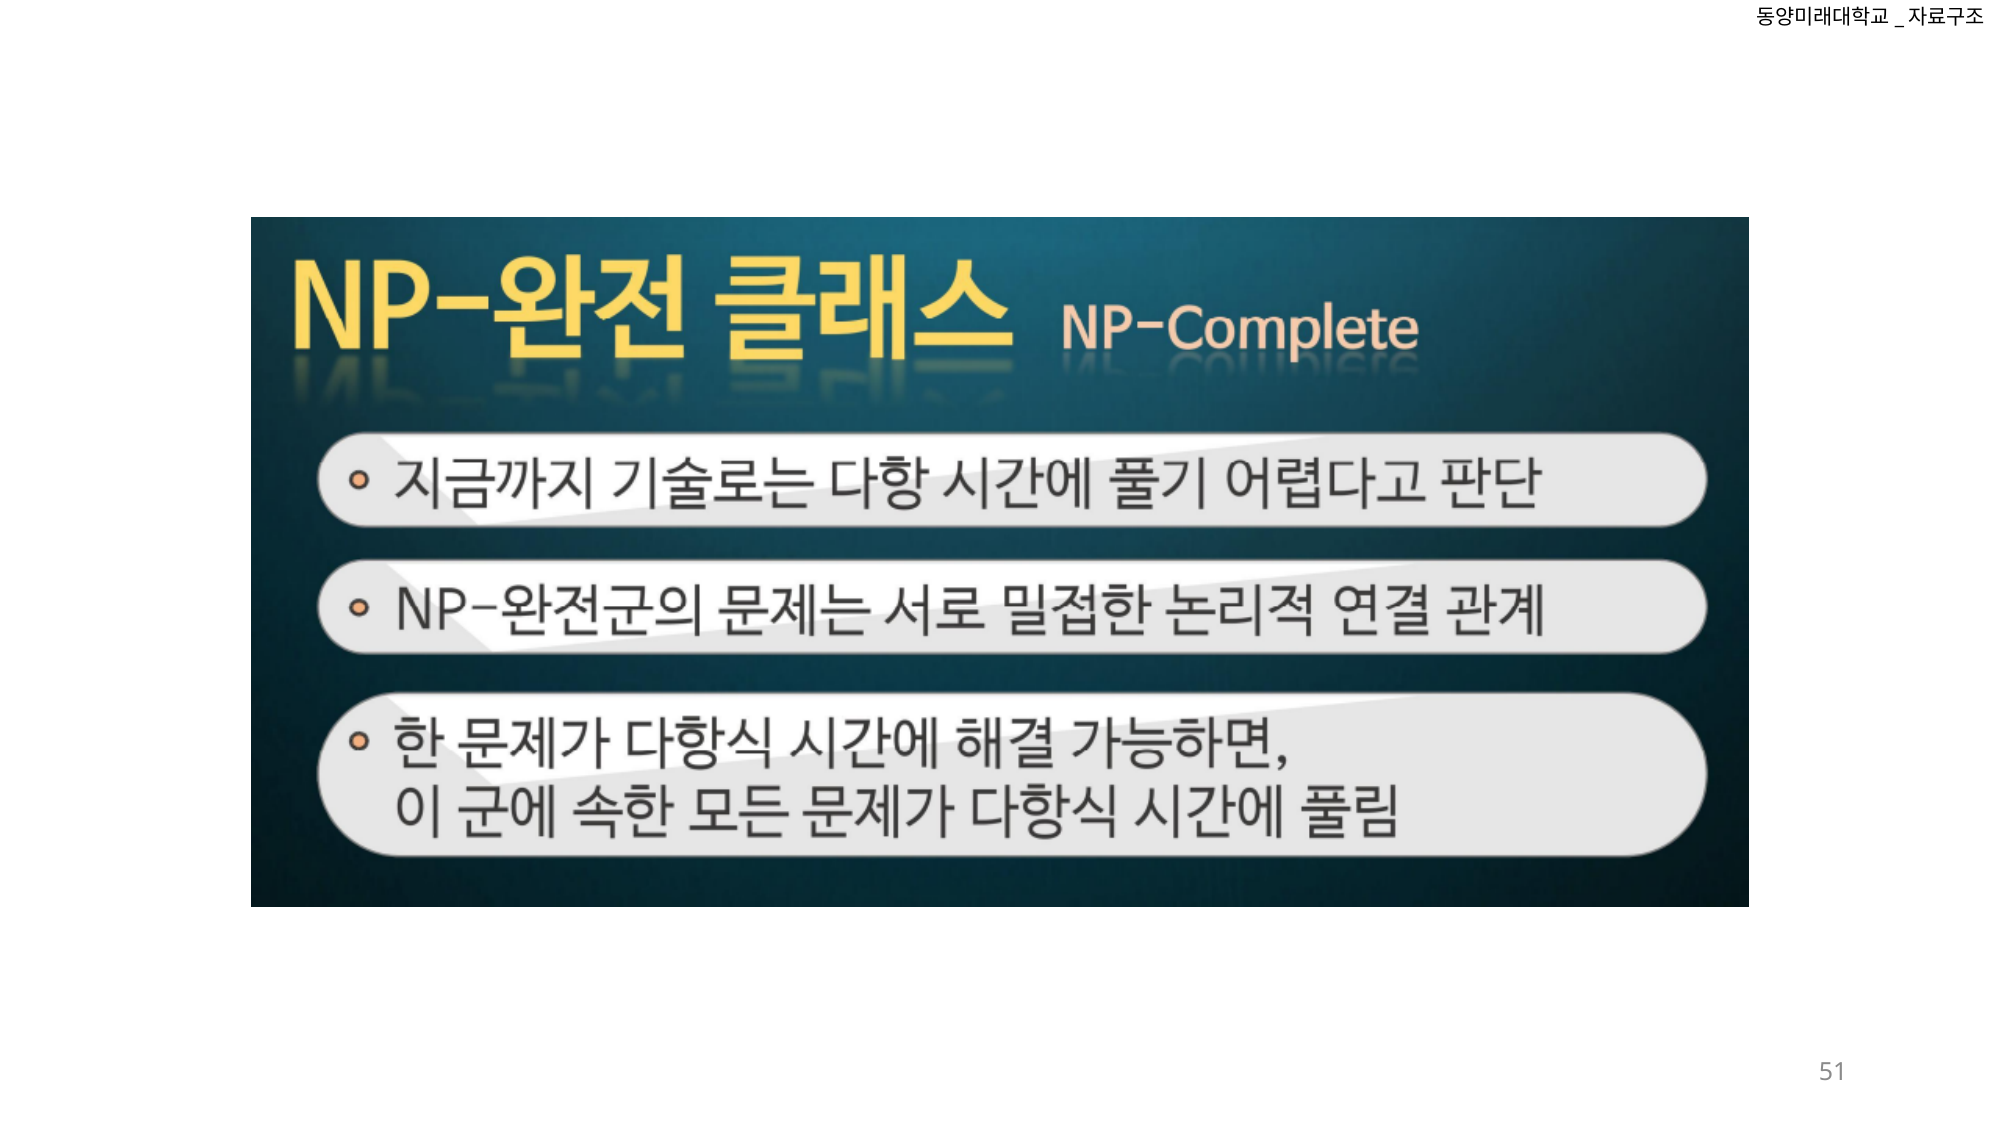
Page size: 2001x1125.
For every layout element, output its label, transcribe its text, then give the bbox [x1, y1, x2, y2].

text_box 동양미래대학교_자료구조 [1474, 0, 2000, 120]
slide_number 51 [1412, 1042, 1863, 1103]
picture [251, 217, 1749, 908]
